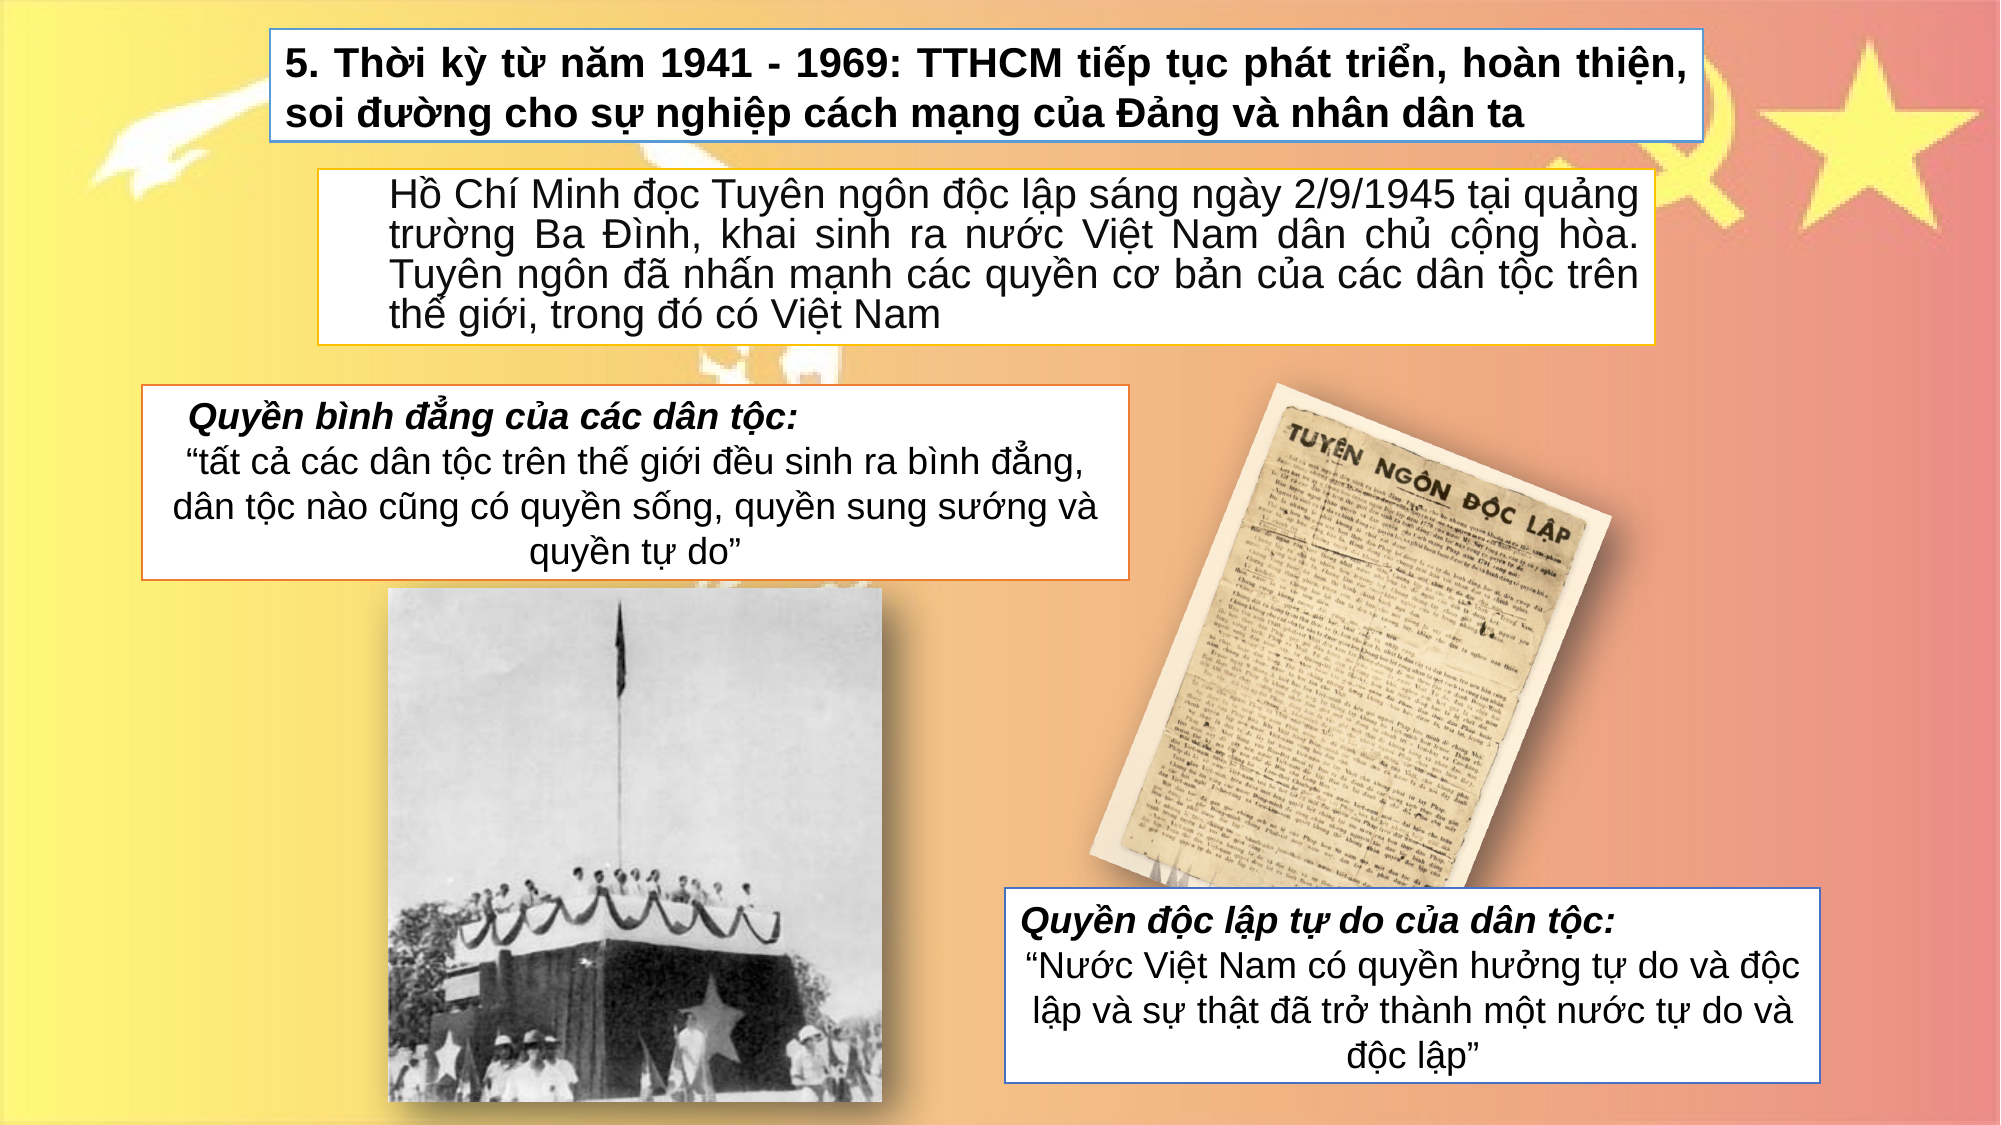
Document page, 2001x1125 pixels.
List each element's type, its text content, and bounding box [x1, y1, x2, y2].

text_box 5. Thời kỳ từ năm 1941 - 1969: TTHCM tiếp tục phát triển, hoàn thiện, soi đường cho sự nghiệp cách mạng của Đảng và nhân dân ta [269, 28, 1704, 143]
text_box Quyền bình đẳng của các dân tộc: “tất cả các dân tộc trên thế giới đều sinh ra bình đẳng, dân tộc nào cũng có quyền sống, quyền sung sướng và quyền tự do” [141, 384, 1130, 581]
text_box Quyền độc lập tự do của dân tộc: “Nước Việt Nam có quyền hưởng tự do và độc lập và sự thật đã trở thành một nước tự do và độc lập” [1004, 887, 1821, 1084]
text_box Hồ Chí Minh đọc Tuyên ngôn độc lập sáng ngày 2/9/1945 tại quảng trường Ba Đình, khai sinh ra nước Việt Nam dân chủ cộng hòa. Tuyên ngôn đã nhấn mạnh các quyền cơ bản của các dân tộc trên thế giới, trong đó có Việt Nam [317, 168, 1656, 346]
picture [388, 588, 882, 1102]
picture [1089, 384, 1611, 938]
